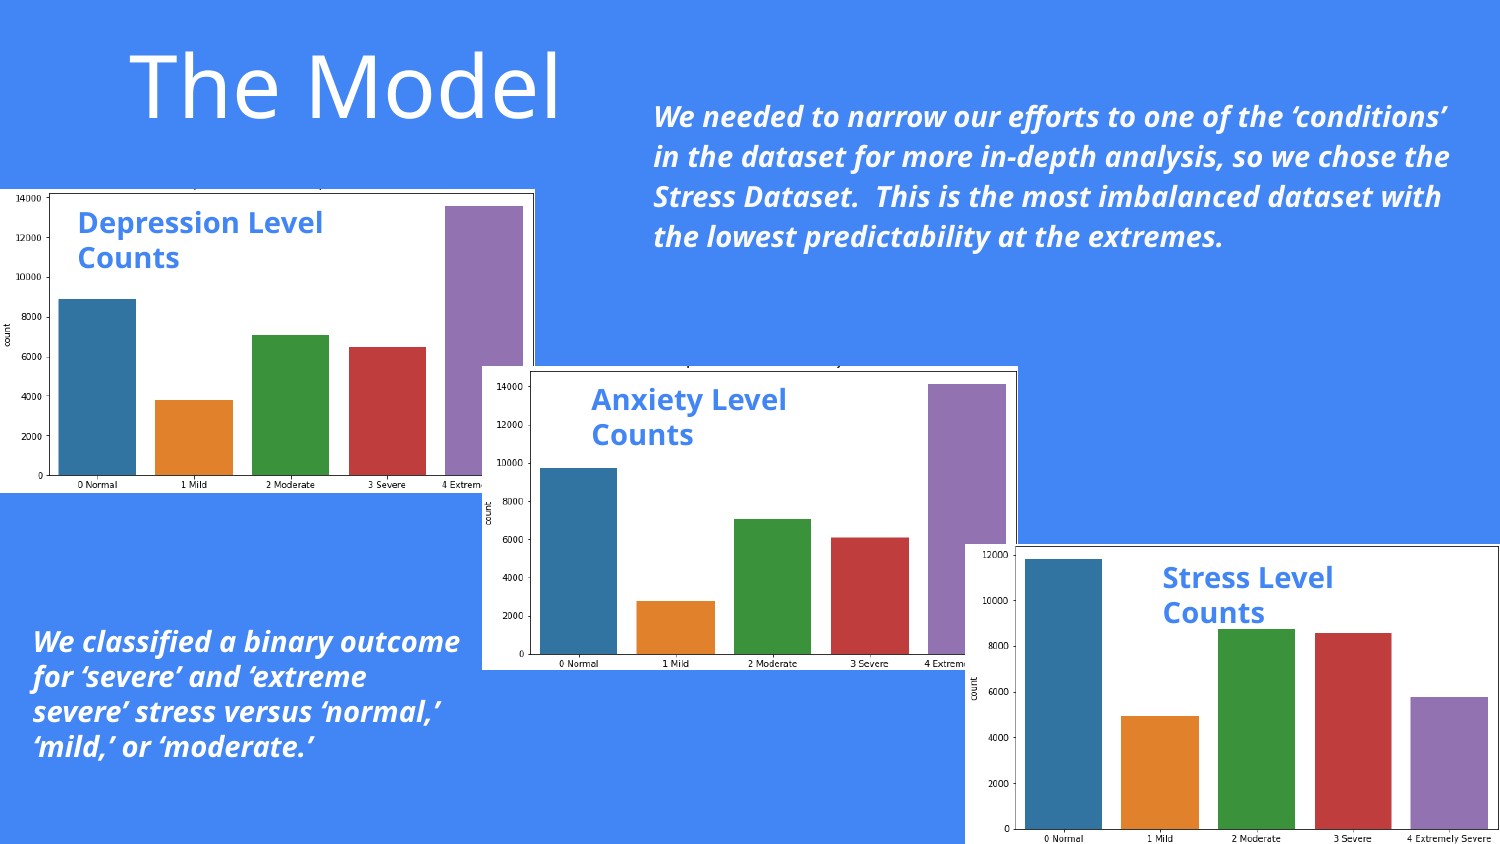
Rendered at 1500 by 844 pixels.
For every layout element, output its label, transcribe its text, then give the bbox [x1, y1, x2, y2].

picture [0, 188, 1500, 844]
title The Model [43, 0, 638, 167]
text_box We needed to narrow our efforts to one of the ‘conditions’ in the dataset for more in-depth analysis, so we chose the Stress Dataset. This is the most imbalanced dataset with the lowest predictability at the extremes. [638, 0, 1474, 347]
text_box We classified a binary outcome for ‘severe’ and ‘extreme severe’ stress versus ‘normal,’ ‘mild,’ or ‘moderate.’ [17, 608, 477, 779]
